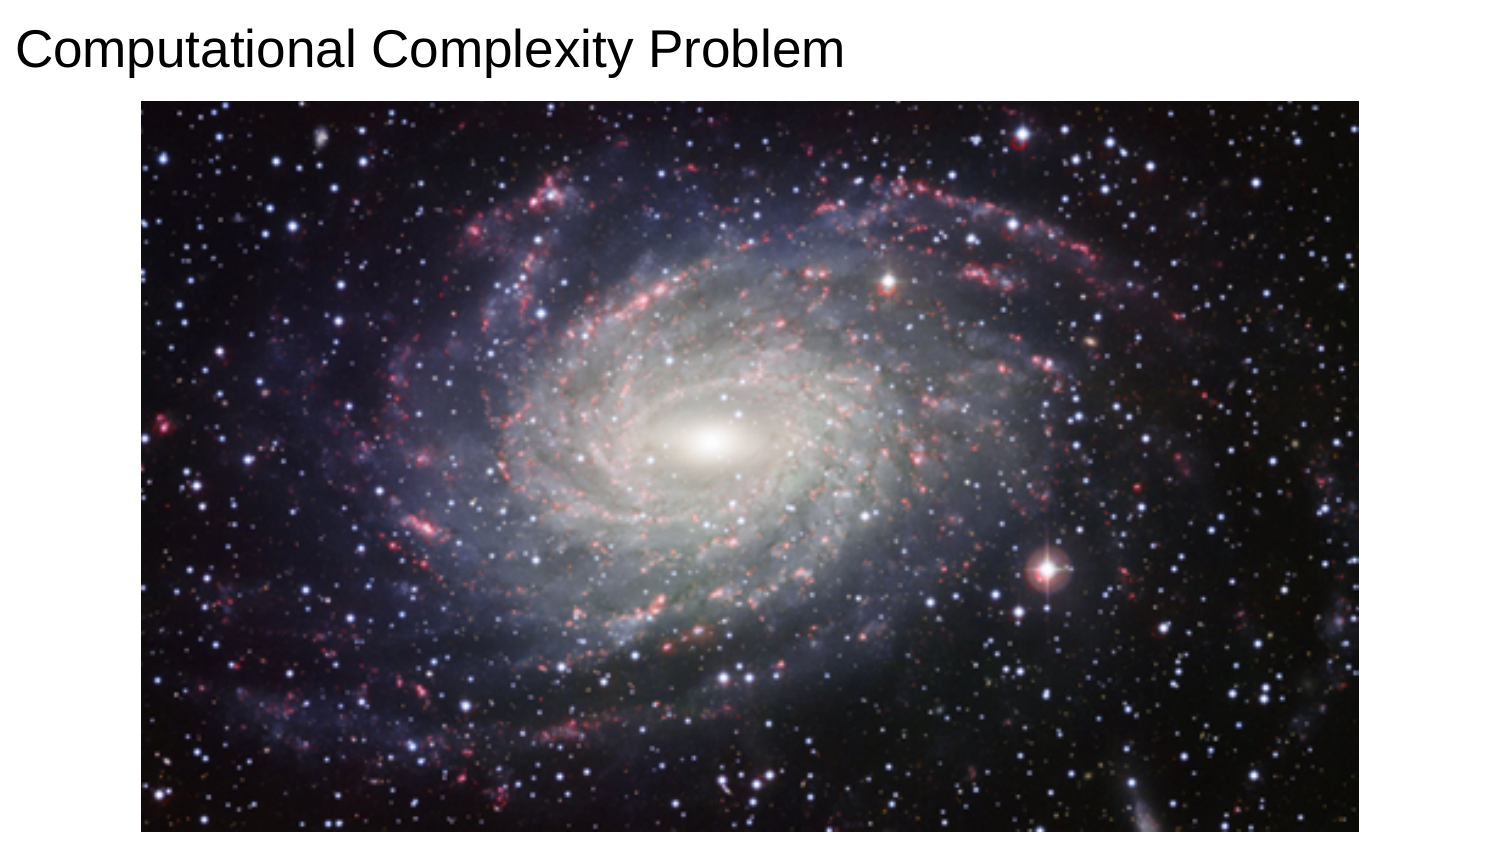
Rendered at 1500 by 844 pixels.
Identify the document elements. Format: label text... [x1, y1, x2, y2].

title Computational Complexity Problem [0, 0, 1398, 94]
picture [141, 101, 1359, 833]
